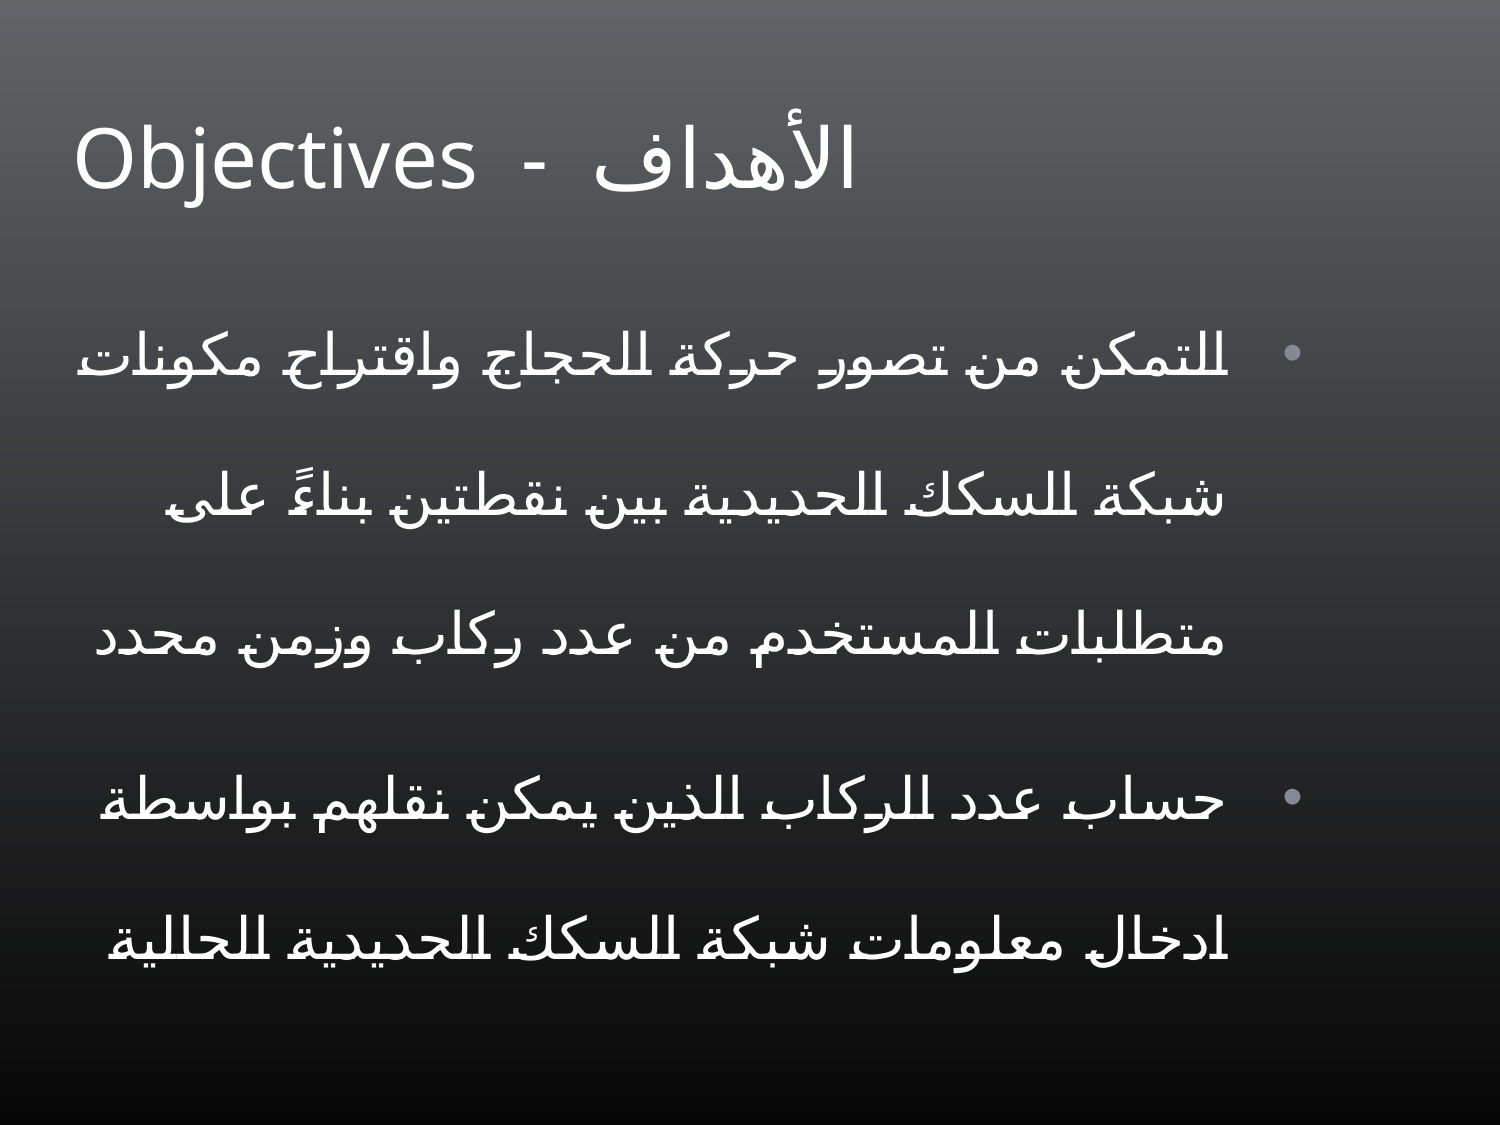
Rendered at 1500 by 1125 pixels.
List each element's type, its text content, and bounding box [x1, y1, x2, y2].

list التمكن من تصور حركة الحجاج واقتراح مكونات شبكة السكك الحديدية بين نقطتين بناءً على متطلبات المستخدم من عدد ركاب وزمن محدد حساب عدد الركاب الذين يمكن نقلهم بواسطة ادخال معلومات شبكة السكك الحديدية الحالية [57, 239, 1318, 1015]
title Objectives - الأهداف [57, 37, 1318, 213]
